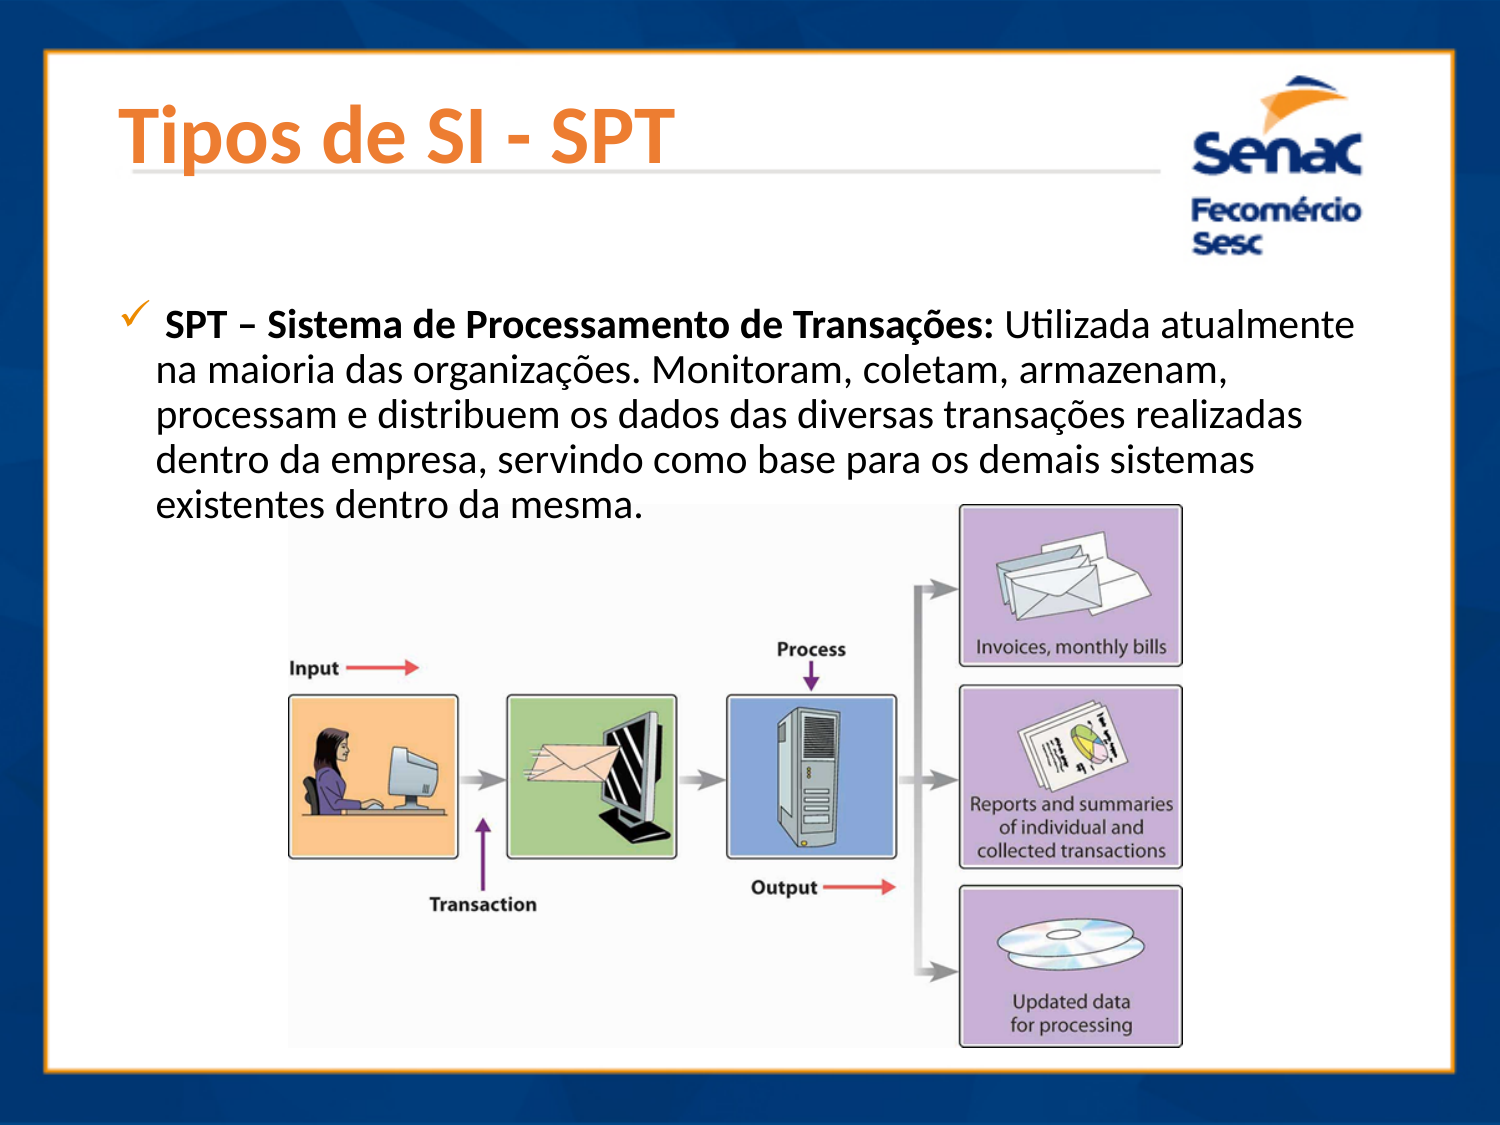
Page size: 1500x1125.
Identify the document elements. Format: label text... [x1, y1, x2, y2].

list SPT – Sistema de Processamento de Transações: Utilizada atualmente na maioria das organizações. Monitoram, coletam, armazenam, processam e distribuem os dados das diversas transações realizadas dentro da empresa, servindo como base para os demais sistemas existentes dentro da mesma. [103, 294, 1397, 882]
title Tipos de SI - SPT [103, 27, 1397, 246]
picture [0, 0, 1500, 1125]
